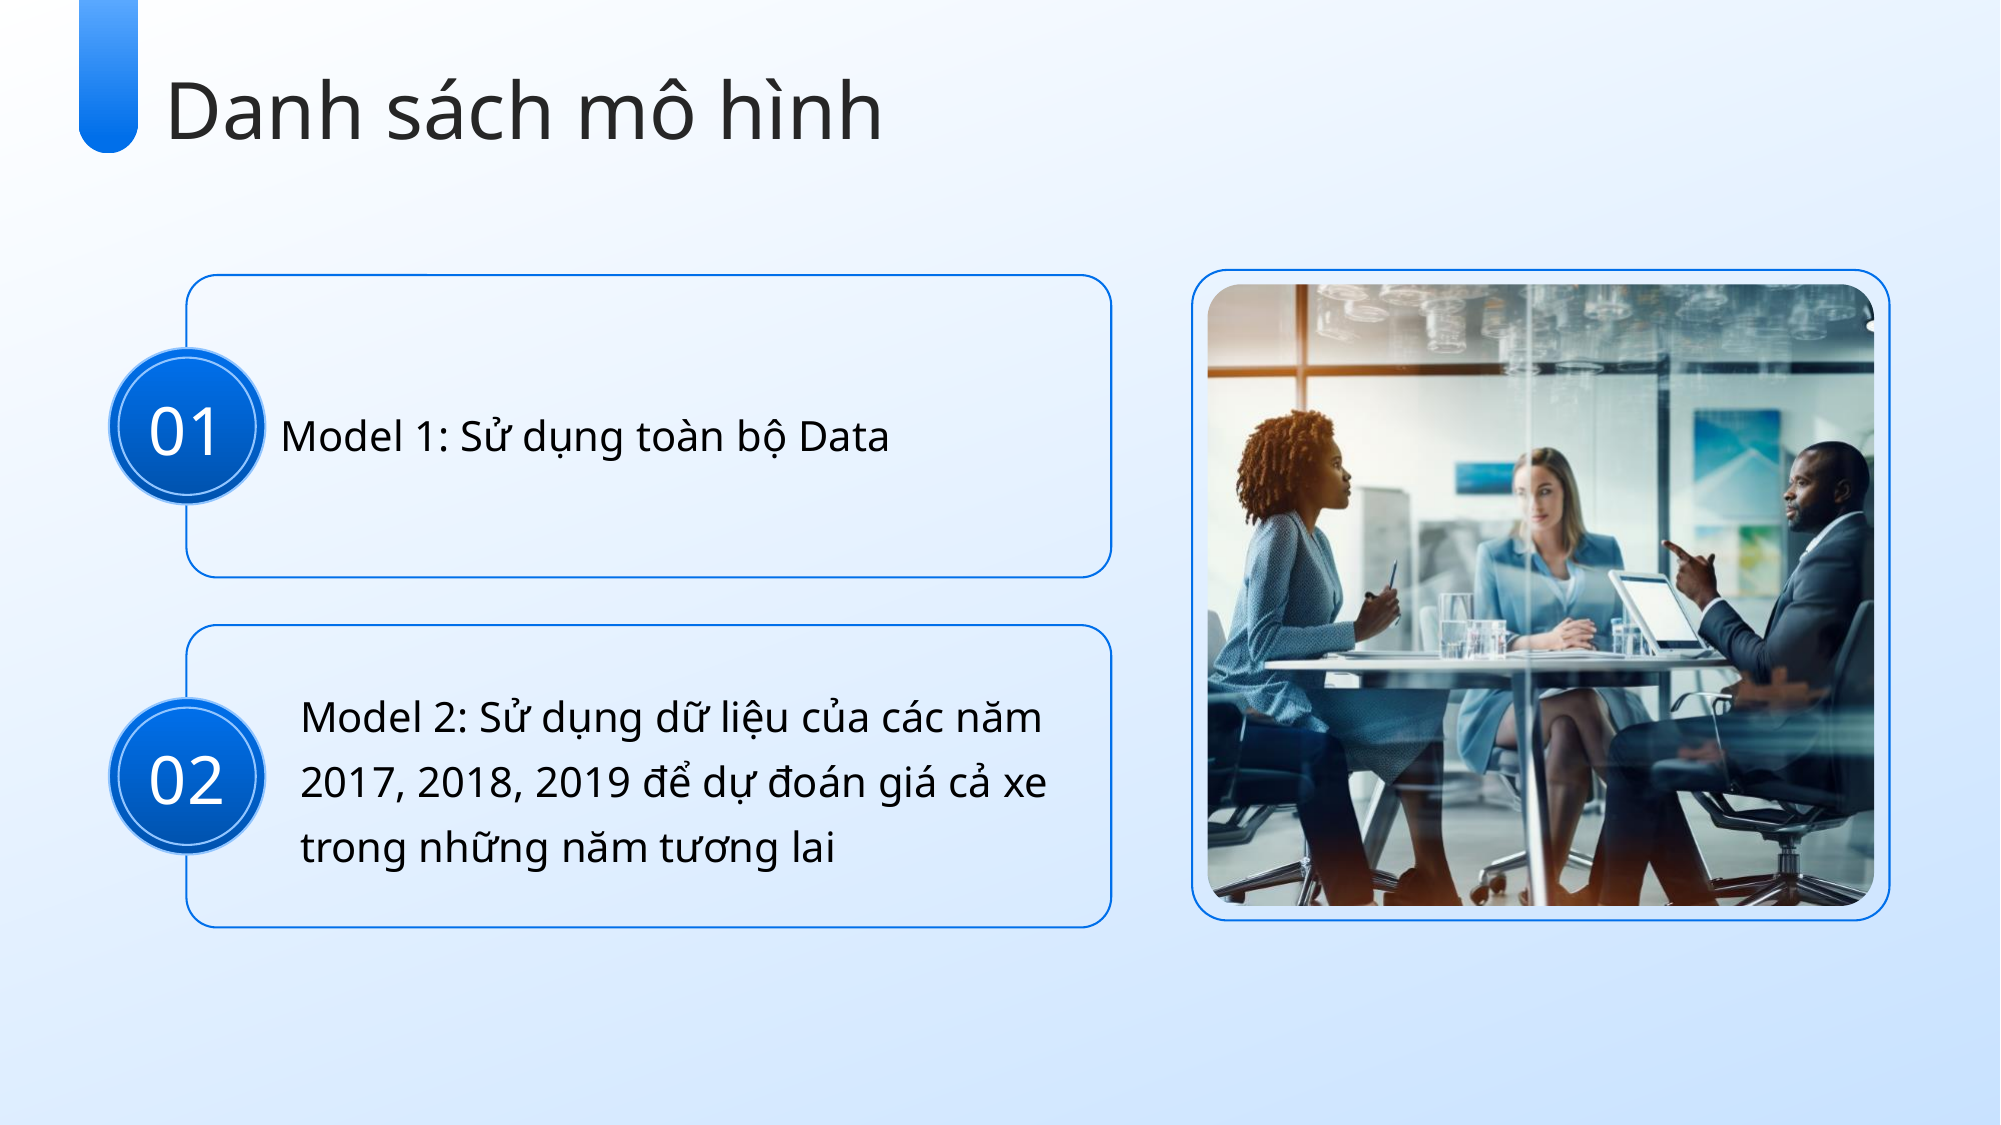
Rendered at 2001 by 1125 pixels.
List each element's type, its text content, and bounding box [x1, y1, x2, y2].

text_box [244, 372, 266, 480]
text_box [1192, 269, 1890, 921]
picture [1207, 284, 1875, 906]
text_box Model 1: Sử dụng toàn bộ Data [280, 308, 1060, 547]
text_box Model 2: Sử dụng dữ liệu của các năm 2017, 2018, 2019 để dự đoán giá cả xe trong những năm tương lai [299, 655, 1079, 729]
text_box [0, 0, 2000, 1125]
text_box [143, 841, 232, 855]
text_box [164, 841, 210, 845]
text_box [299, 729, 1079, 891]
text_box [186, 625, 1112, 928]
text_box [164, 491, 210, 495]
text_box [78, 0, 138, 154]
text_box 01 [130, 357, 244, 491]
text_box [186, 275, 1112, 578]
text_box [108, 372, 130, 480]
text_box [143, 491, 232, 505]
text_box [118, 391, 130, 465]
text_box [244, 389, 256, 465]
text_box [244, 722, 266, 830]
text_box [108, 722, 130, 830]
text_box [118, 738, 130, 815]
text_box 02 [130, 707, 244, 841]
text_box [244, 737, 256, 815]
text_box [150, 348, 224, 357]
text_box [150, 698, 224, 707]
text_box Danh sách mô hình [164, 67, 1890, 139]
